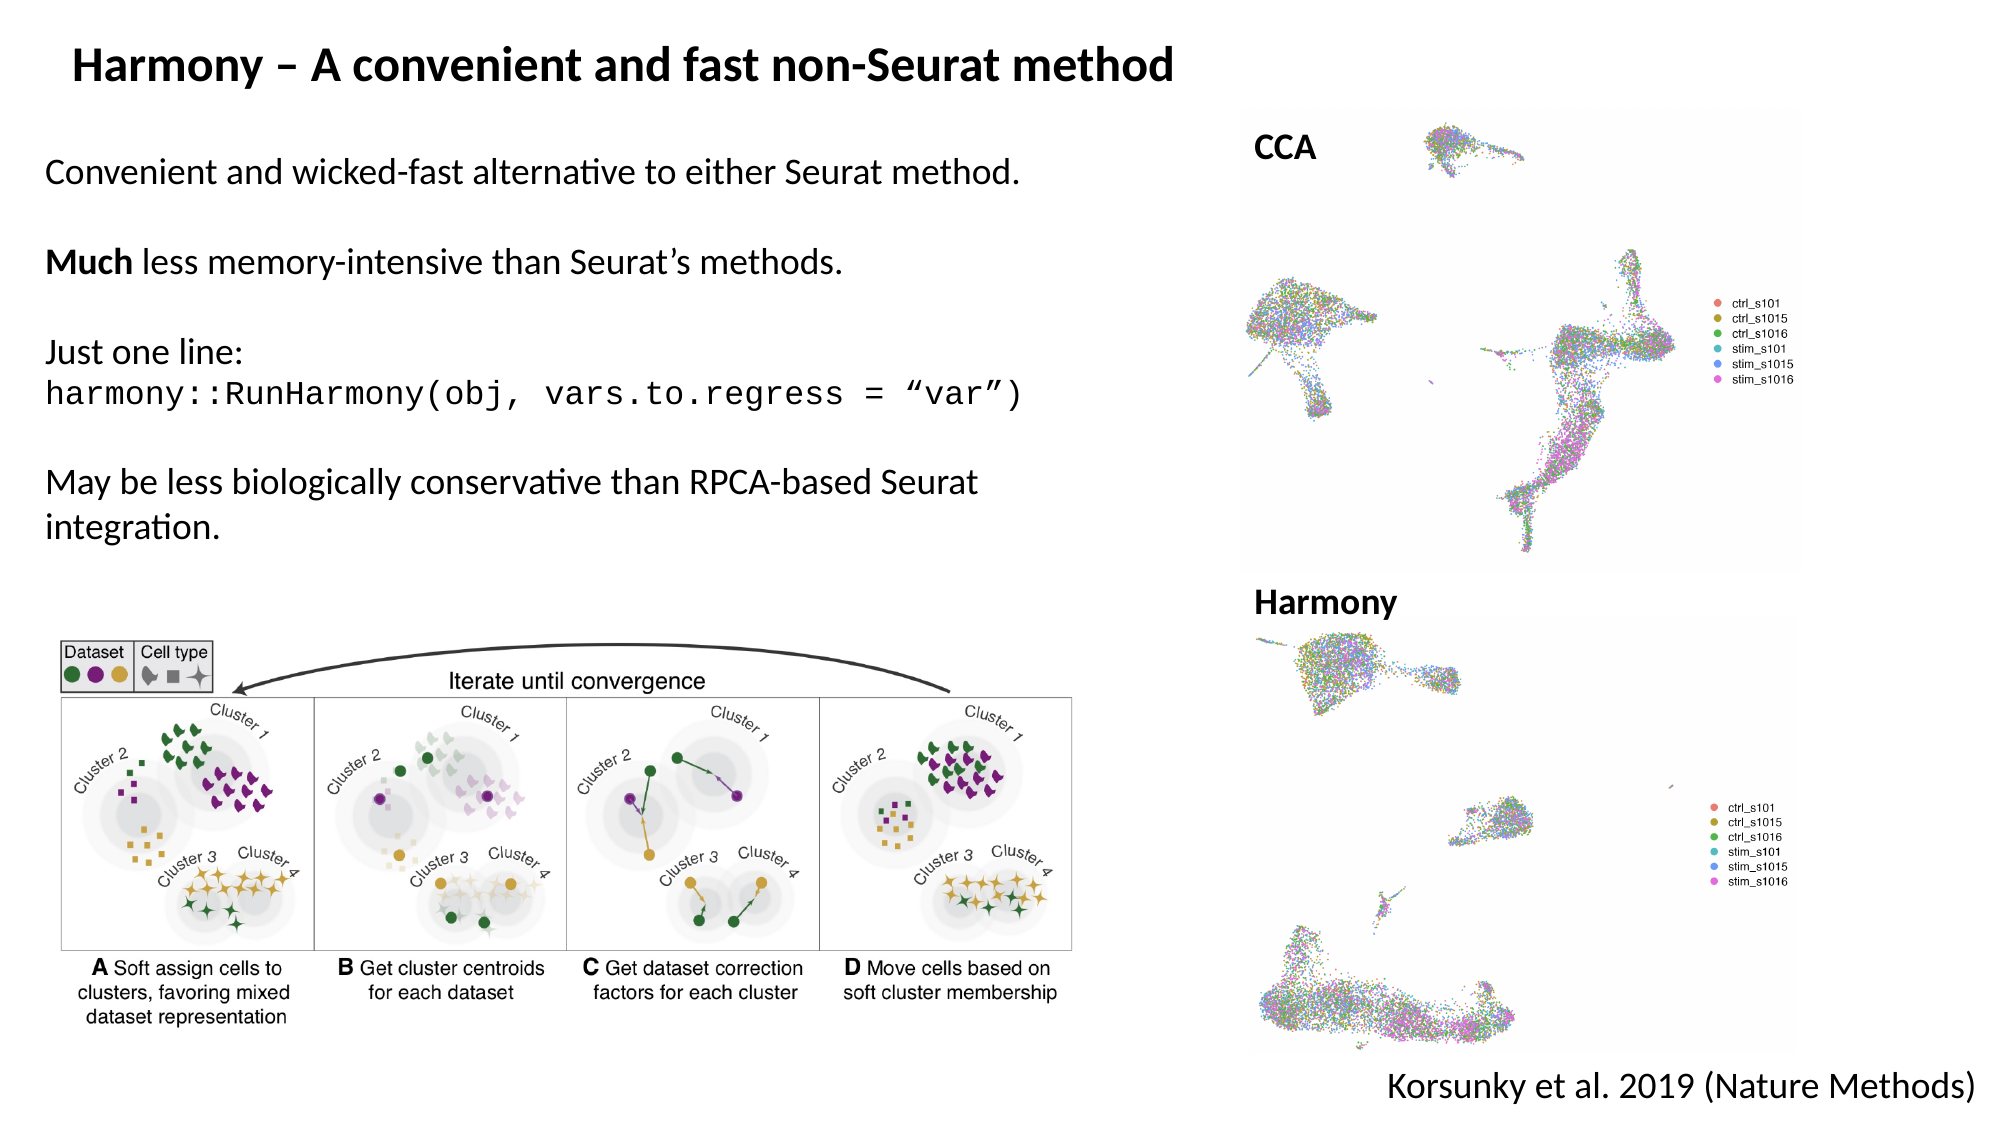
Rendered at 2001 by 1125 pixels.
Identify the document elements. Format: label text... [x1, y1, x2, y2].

text_box Harmony [1239, 572, 1431, 629]
picture [1239, 108, 1802, 572]
picture [1250, 615, 1796, 1054]
text_box Korsunky et al. 2019 (Nature Methods) [723, 1053, 2000, 1114]
text_box Convenient and wicked-fast alternative to either Seurat method. Much less memory-intensive than Seurat’s methods. Just one line: harmony::RunHarmony(obj, vars.to.regress = “var”) May be less biologically conservative than RPCA-based Seurat integration. [30, 139, 1059, 622]
text_box Harmony – A convenient and fast non-Seurat method [57, 24, 1305, 100]
picture [30, 622, 1095, 1042]
